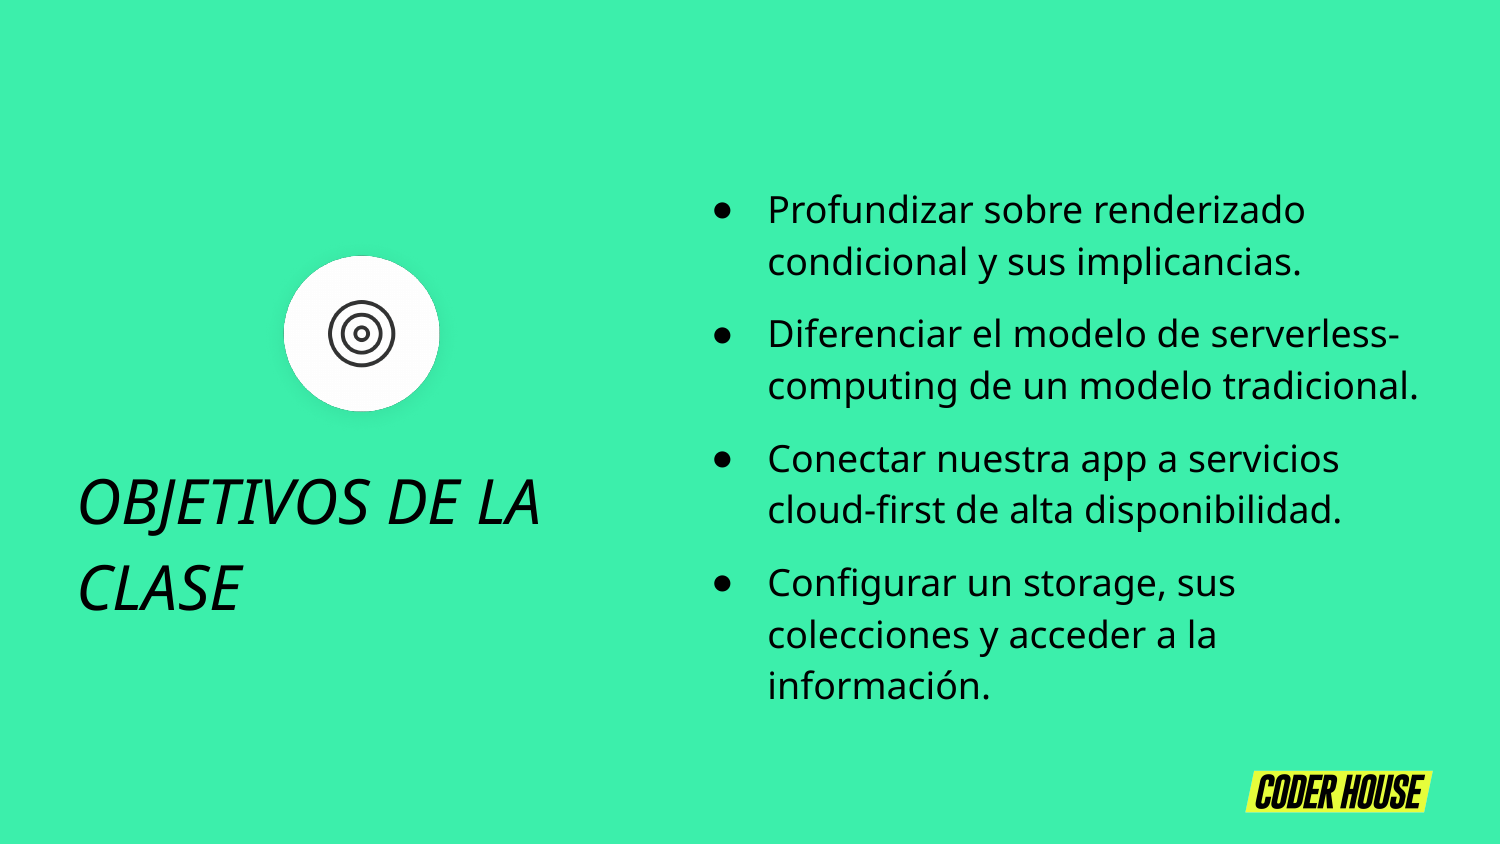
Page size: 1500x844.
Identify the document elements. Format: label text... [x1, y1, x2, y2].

picture [264, 235, 460, 431]
text_box Profundizar sobre renderizado condicional y sus implicancias. Diferenciar el modelo de serverless-computing de un modelo tradicional. Conectar nuestra app a servicios cloud-first de alta disponibilidad. Configurar un storage, sus colecciones y acceder a la información. [677, 27, 1437, 844]
text_box OBJETIVOS DE LA CLASE [61, 435, 658, 598]
picture [1241, 764, 1437, 819]
